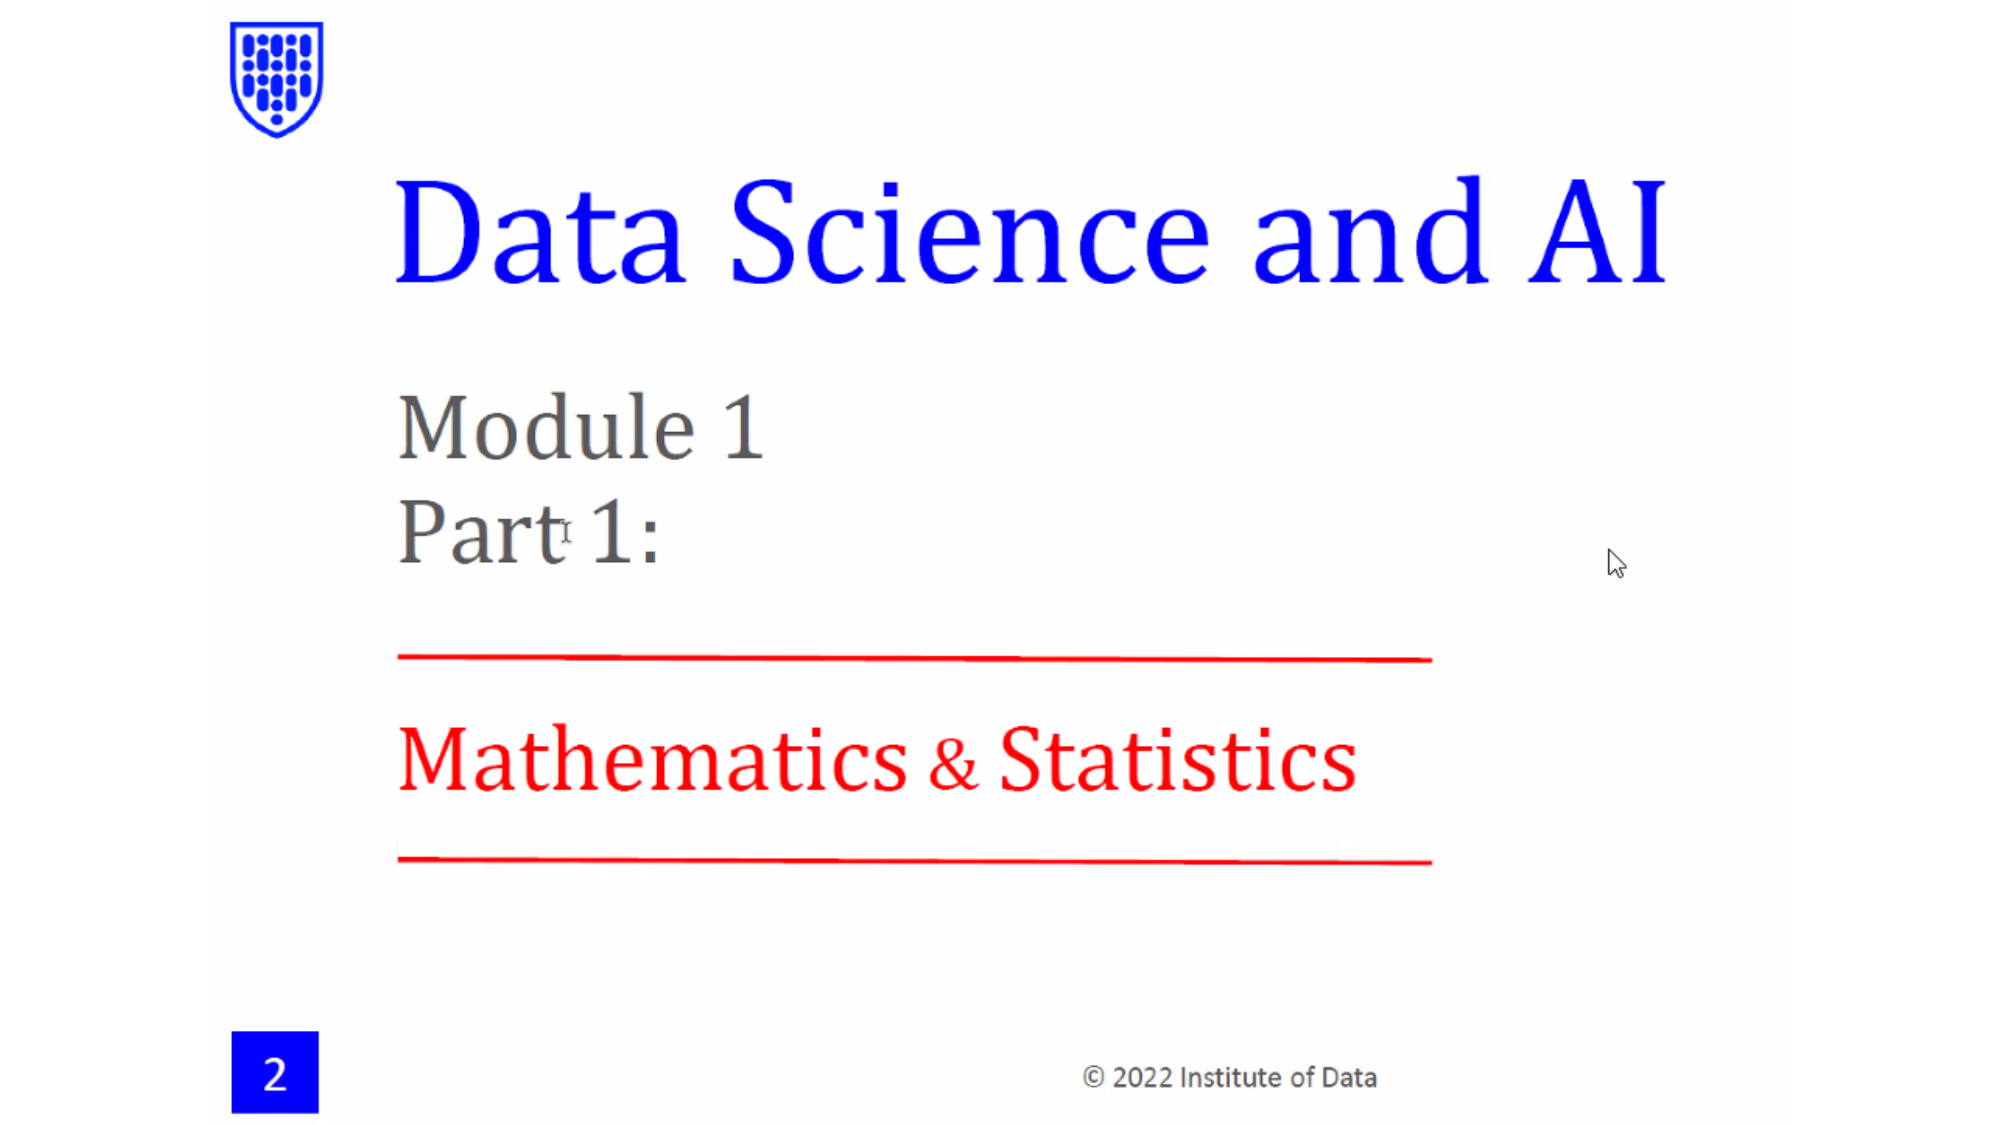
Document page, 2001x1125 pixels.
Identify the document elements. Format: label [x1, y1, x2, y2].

picture [207, 0, 1793, 1125]
